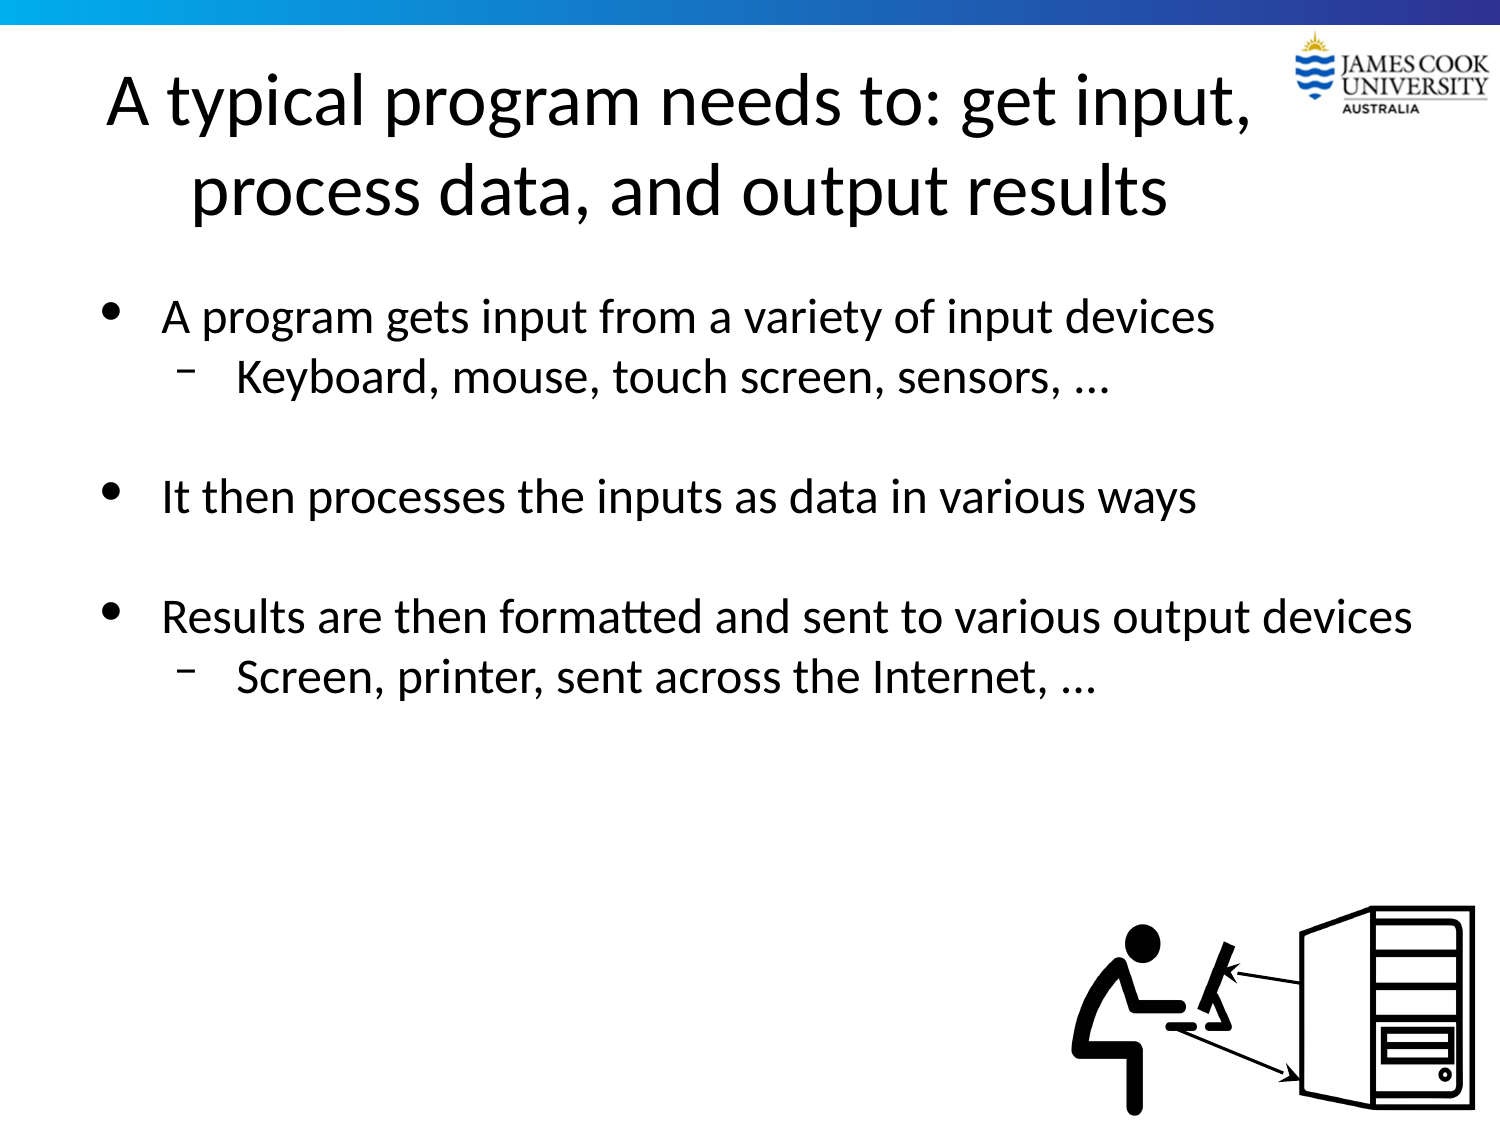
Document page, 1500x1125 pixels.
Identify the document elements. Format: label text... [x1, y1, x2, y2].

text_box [1046, 885, 1500, 1125]
title A typical program needs to: get input, process data, and output results [75, 45, 1286, 236]
list A program gets input from a variety of input devices Keyboard, mouse, touch screen, sensors, ... It then processes the inputs as data in various ways Results are then formatted and sent to various output devices Screen, printer, sent across the Internet, ... [75, 271, 1462, 1039]
picture [1287, 25, 1500, 122]
